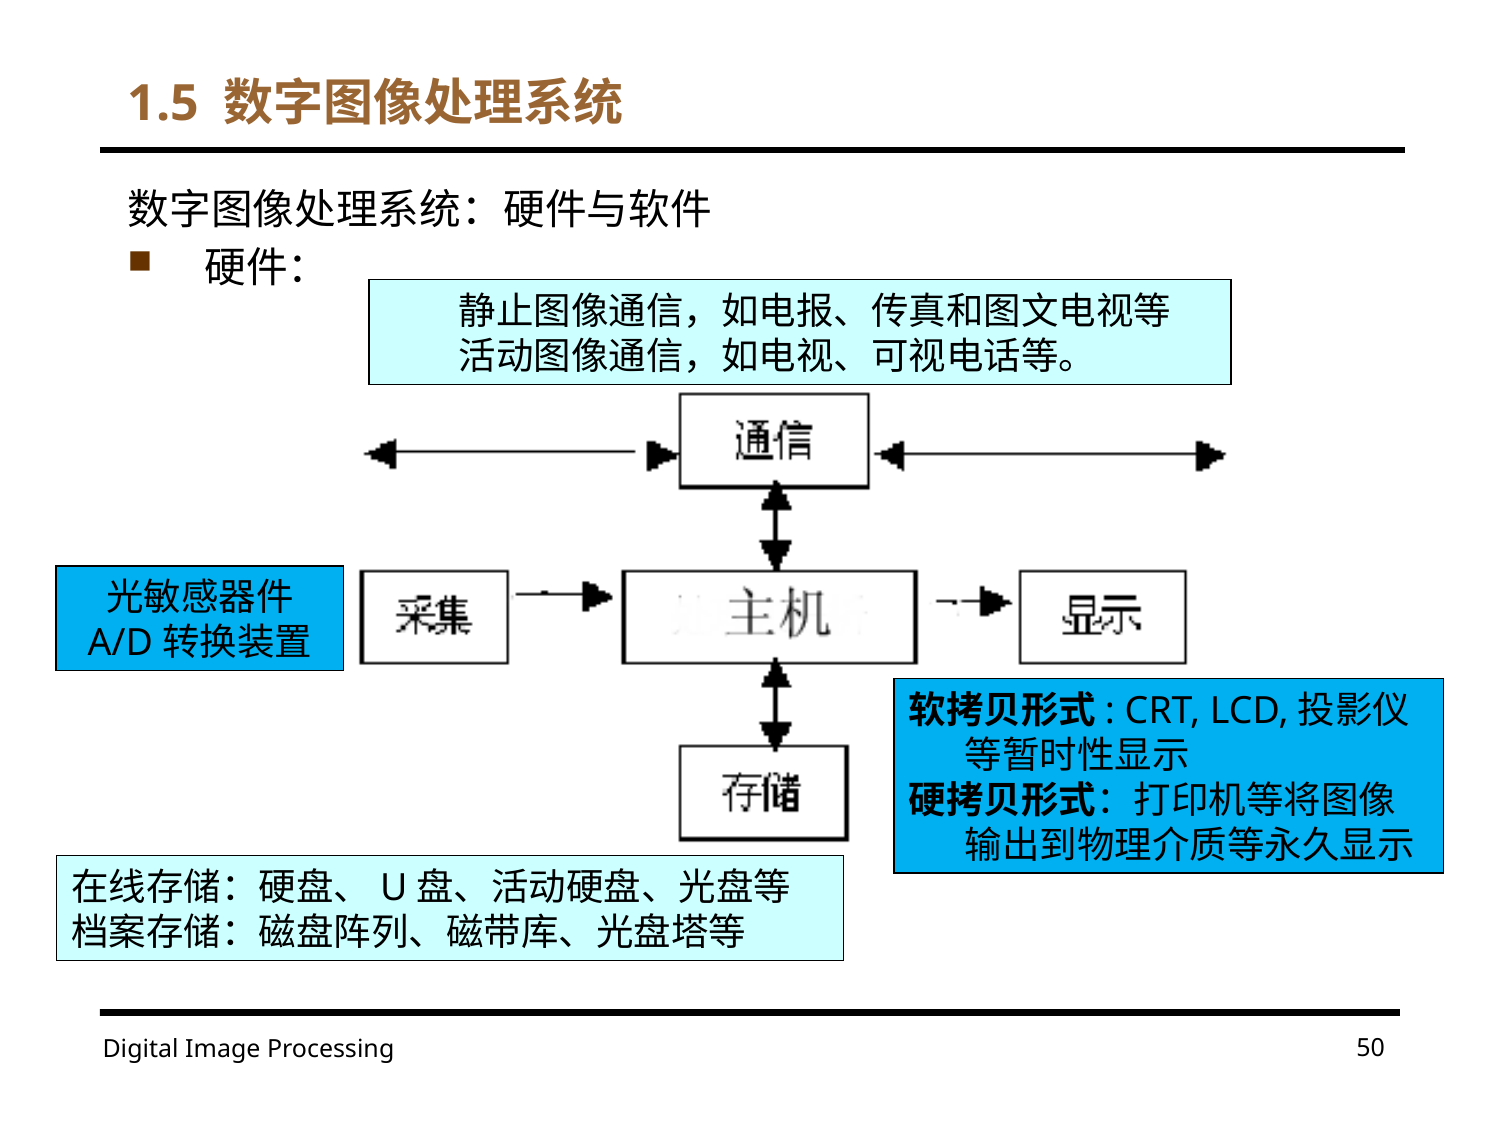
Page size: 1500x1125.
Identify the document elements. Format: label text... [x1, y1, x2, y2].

title 1.5 数字图像处理系统 [112, 62, 1388, 138]
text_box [327, 382, 1254, 856]
text_box 静止图像通信，如电报、传真和图文电视等 活动图像通信，如电视、可视电话等。 [368, 279, 1232, 381]
text_box 光敏感器件 A/D转换装置 [56, 565, 322, 671]
text_box 软拷贝形式: CRT, LCD,投影仪等暂时性显示 硬拷贝形式：打印机等将图像输出到物理介质等永久显示 [893, 678, 1444, 874]
list 数字图像处理系统：硬件与软件 硬件： [112, 174, 1425, 313]
text_box 在线存储：硬盘、U盘、活动硬盘、光盘等 档案存储：磁盘阵列、磁带库、光盘塔等 [56, 855, 844, 961]
slide_number 50 [1074, 1024, 1401, 1103]
slide_number Digital Image Processing [87, 1024, 488, 1104]
